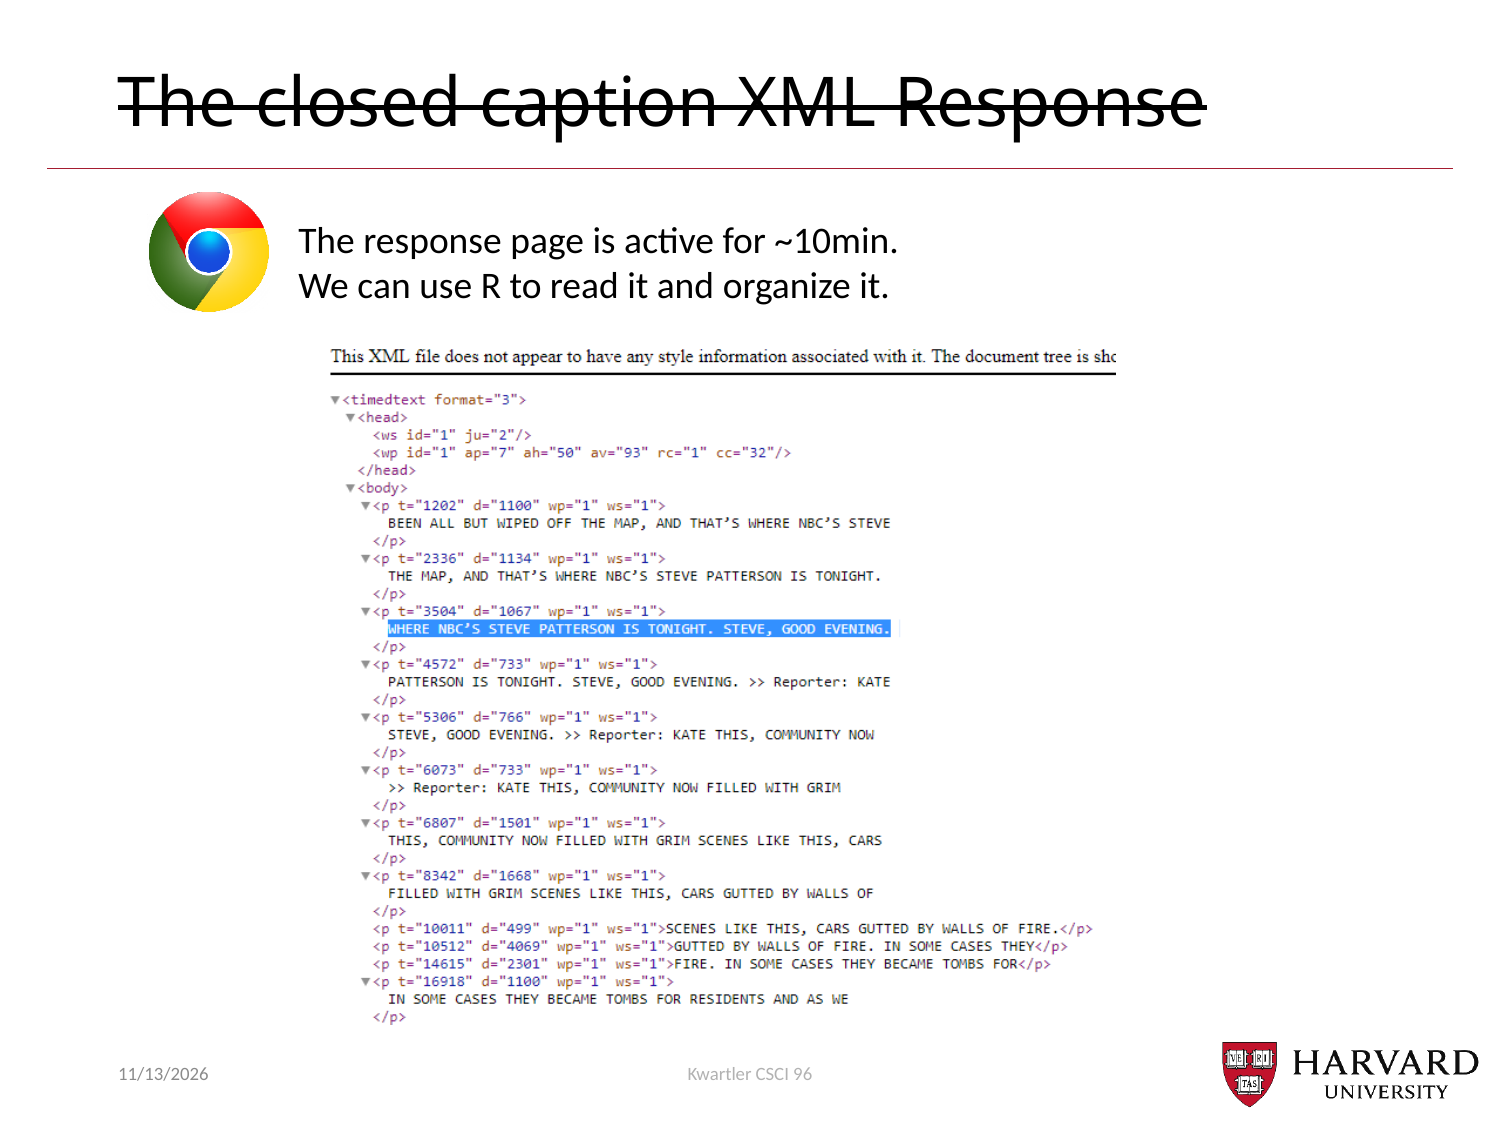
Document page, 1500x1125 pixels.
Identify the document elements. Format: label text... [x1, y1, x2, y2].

text_box The response page is active for ~10min. We can use R to read it and organize it. [283, 208, 932, 313]
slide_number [103, 1042, 441, 1103]
title The closed caption XML Response [103, 59, 1397, 157]
picture [320, 334, 1116, 1025]
picture [146, 190, 270, 313]
picture [1200, 1024, 1500, 1125]
footer Kwartler CSCI 96 [496, 1042, 1004, 1103]
